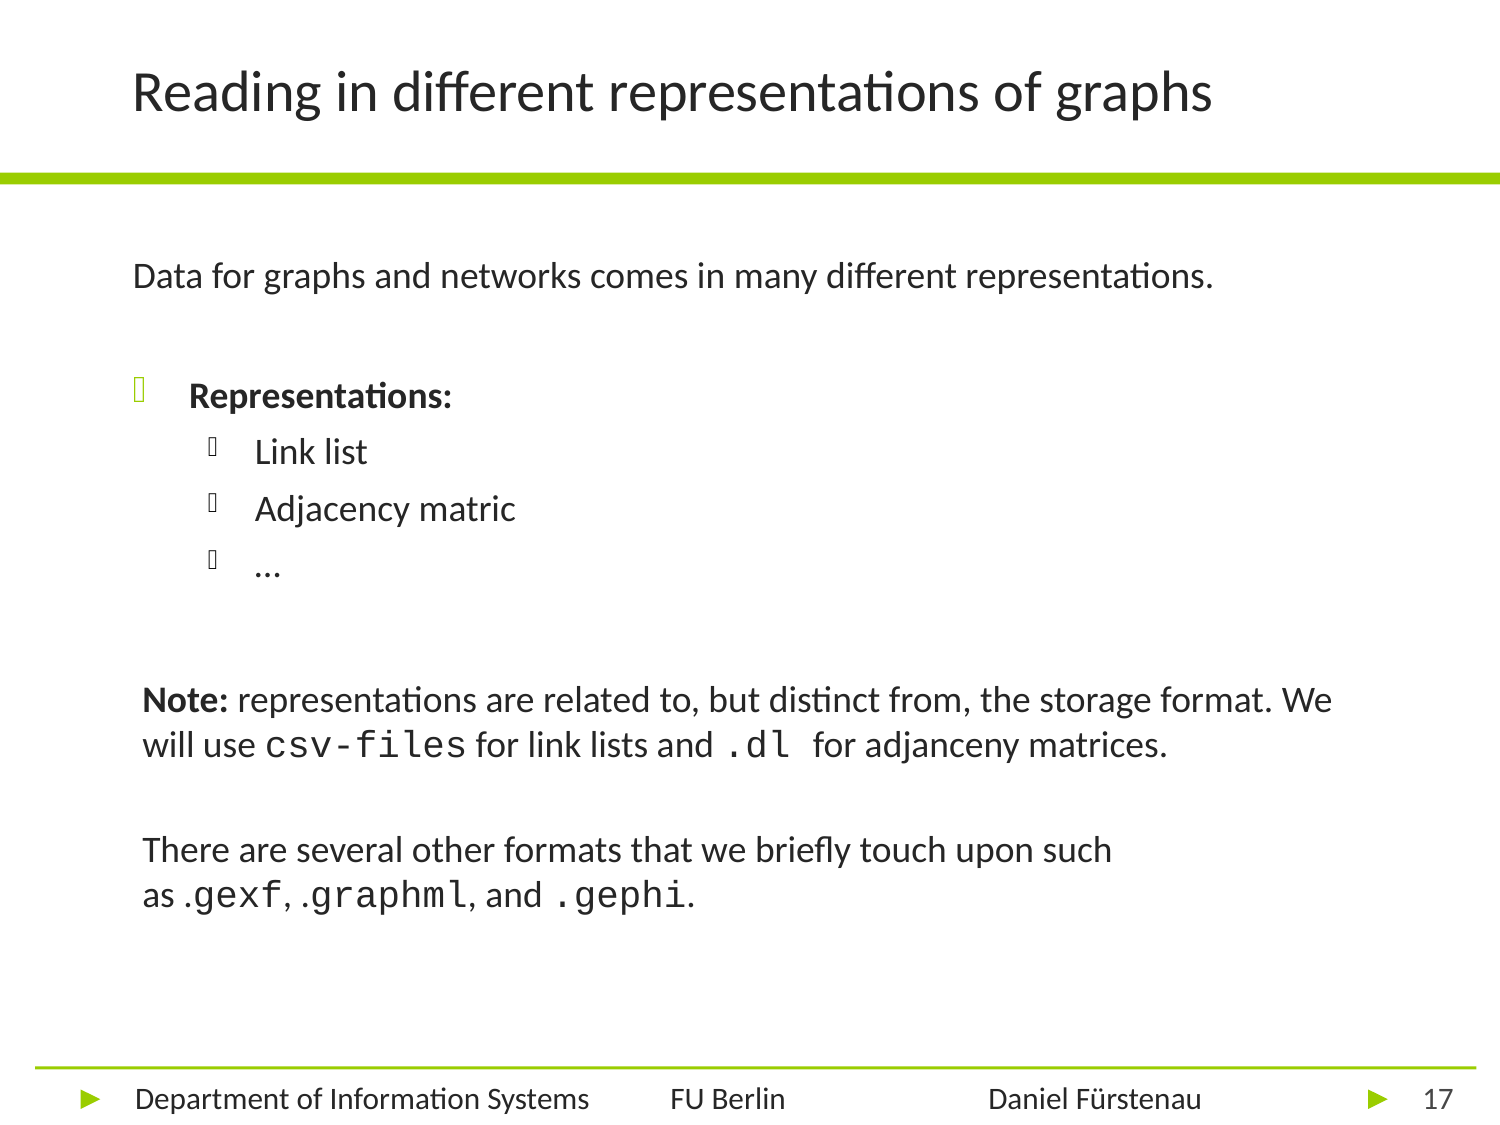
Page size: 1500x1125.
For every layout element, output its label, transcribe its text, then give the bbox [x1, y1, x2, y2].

title Reading in different representations of graphs [118, 0, 1359, 178]
list Data for graphs and networks comes in many different representations. Representations: Link list Adjacency matric … Note: representations are related to, but distinct from, the storage format. We will use csv-files for link lists and .dl for adjanceny matrices. There are several other formats that we briefly touch upon such as .gexf, .graphml, and .gephi. [118, 243, 1359, 1053]
slide_number 17 [1394, 1071, 1454, 1123]
